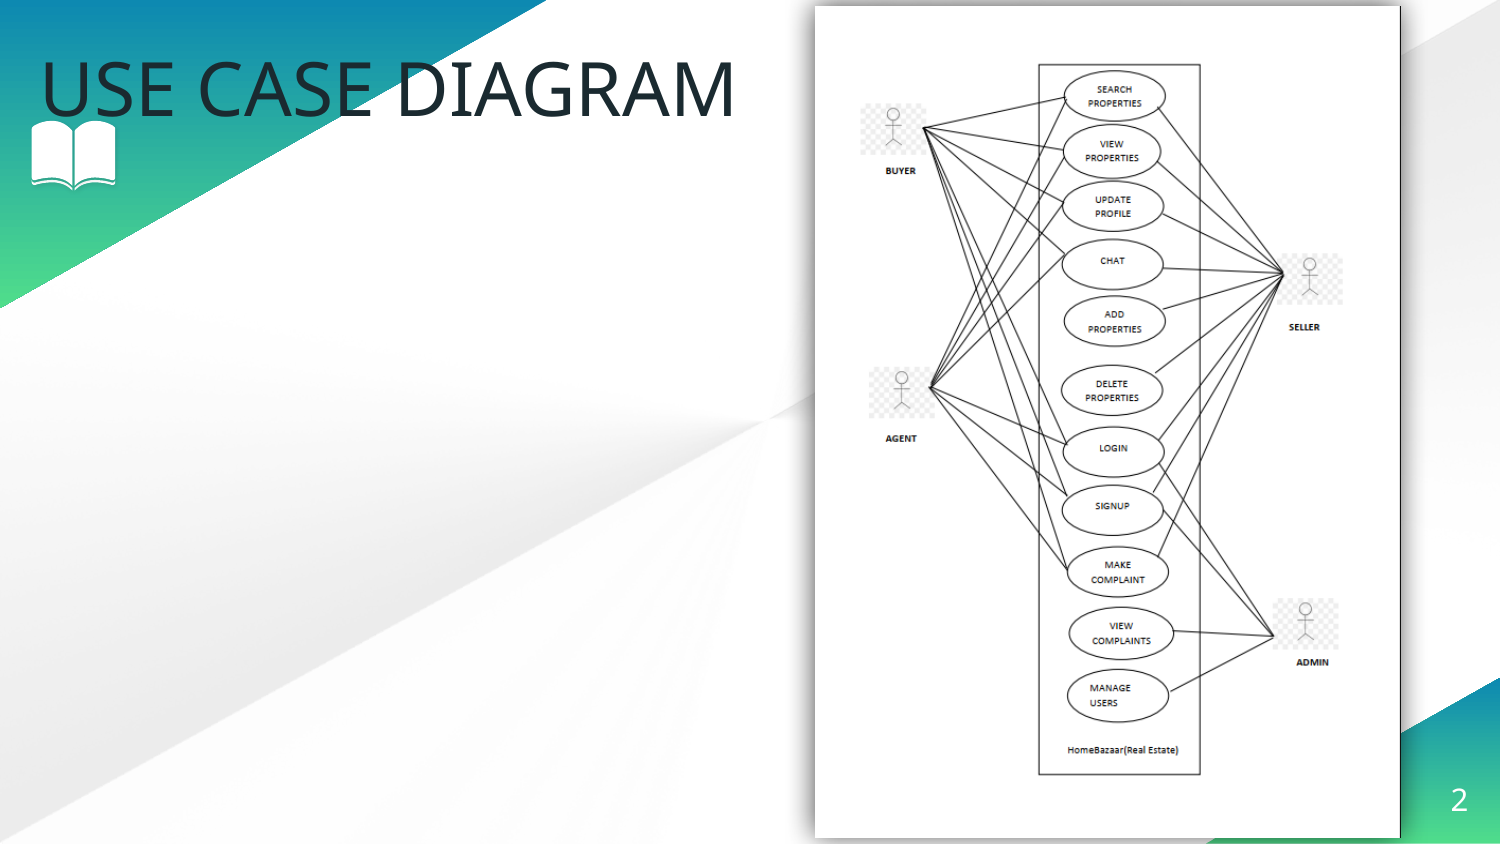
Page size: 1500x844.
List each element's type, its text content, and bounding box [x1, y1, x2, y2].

slide_number 2 [1420, 766, 1469, 832]
picture [814, 5, 1401, 838]
title USE CASE DIAGRAM [0, 11, 779, 133]
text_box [31, 120, 116, 191]
